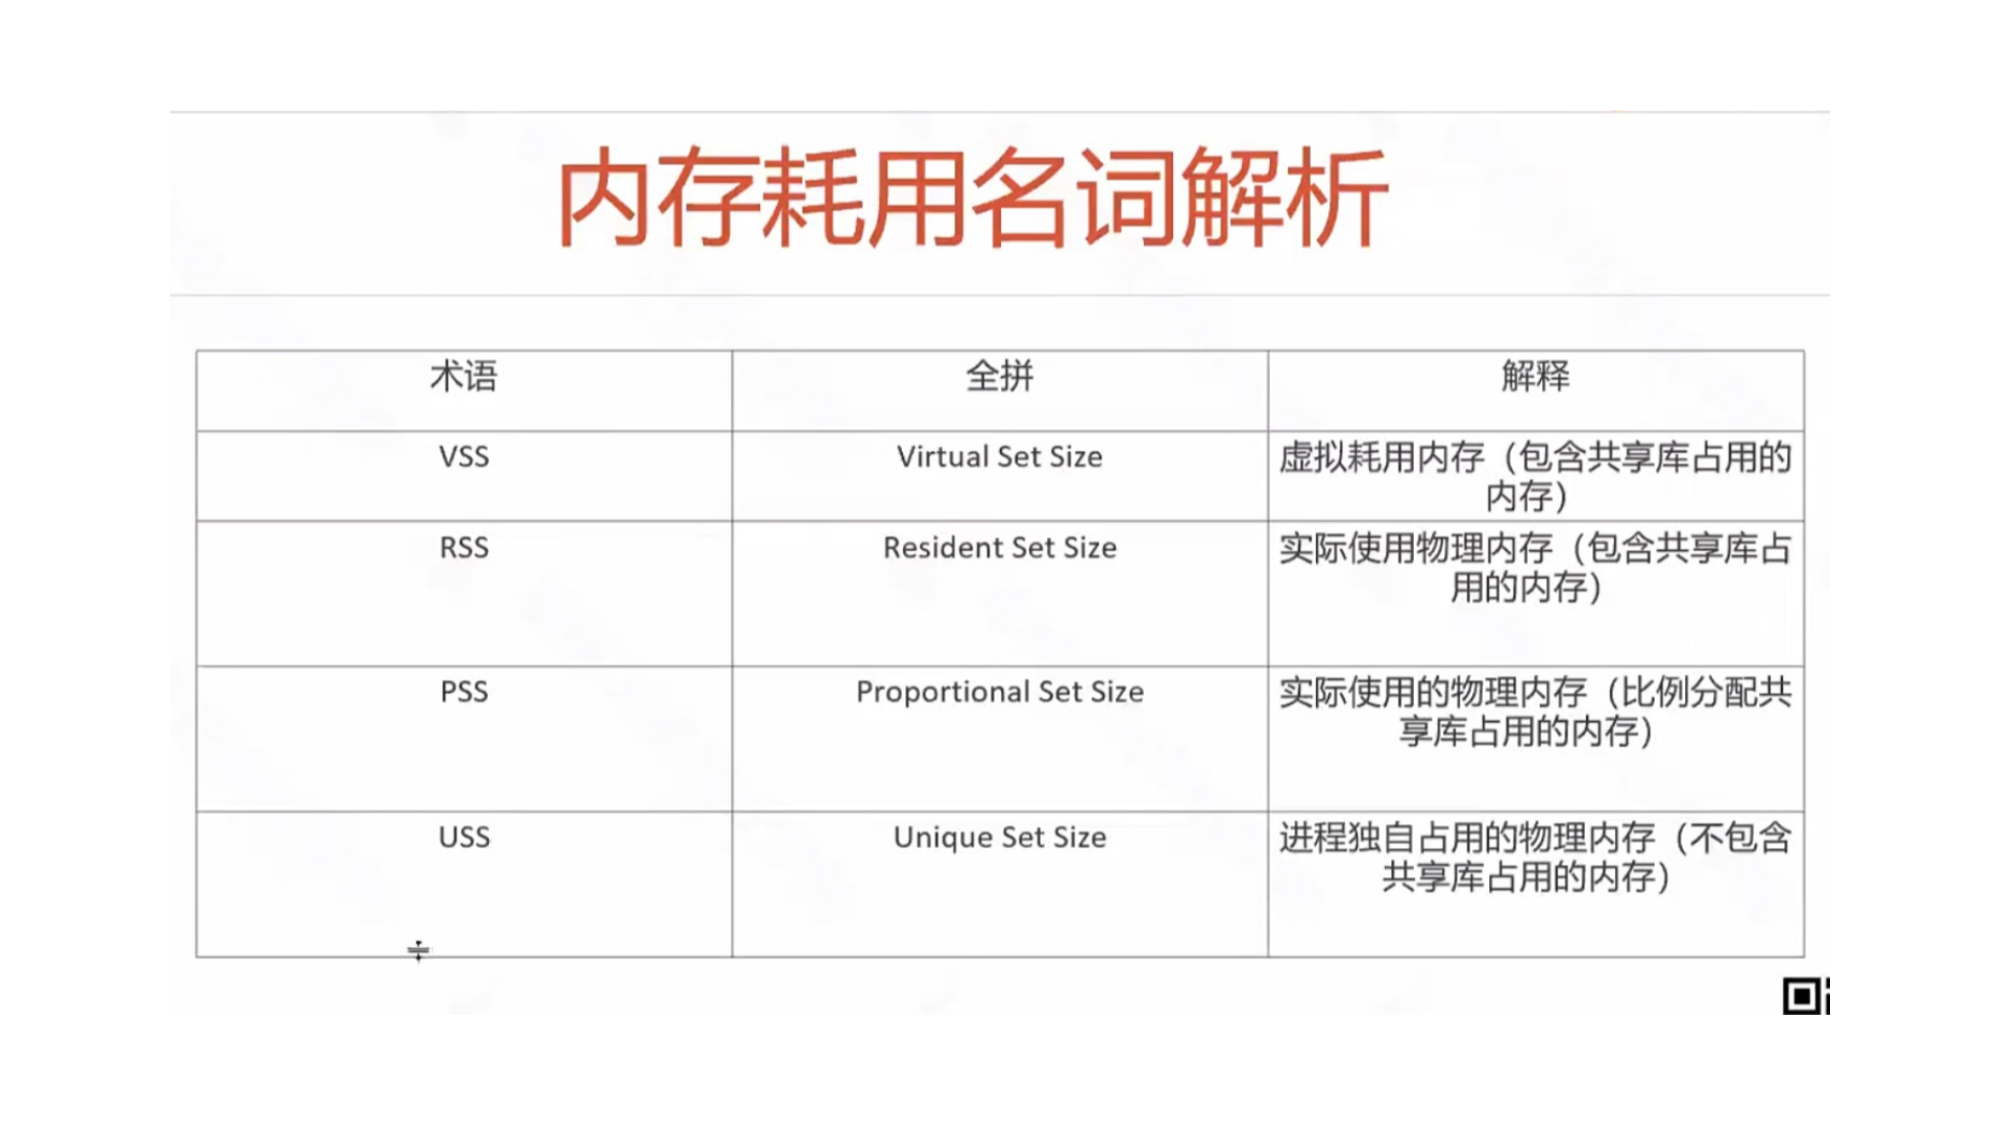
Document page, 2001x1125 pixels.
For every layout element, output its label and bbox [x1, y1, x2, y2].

picture [170, 110, 1830, 1015]
